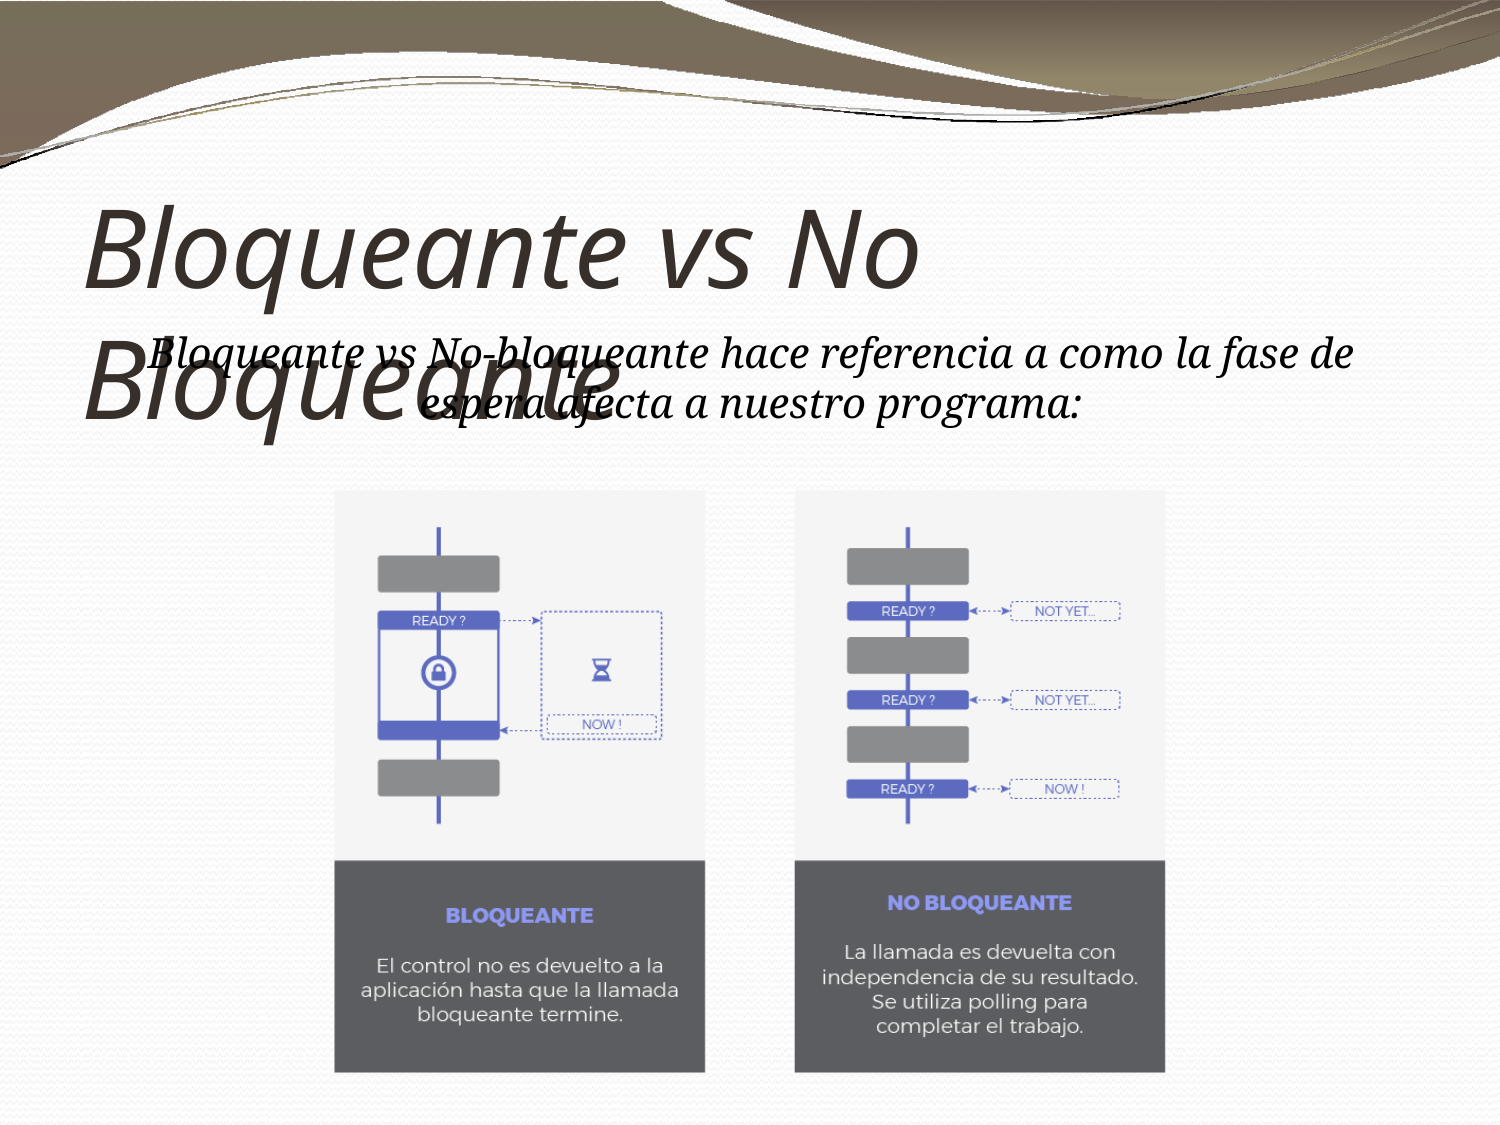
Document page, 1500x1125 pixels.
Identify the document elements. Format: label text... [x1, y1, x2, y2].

text_box Bloqueante vs No-bloqueante hace referencia a como la fase de espera afecta a nuestro programa: [95, 324, 1404, 479]
title Bloqueante vs No Bloqueante [78, 177, 1421, 442]
picture [0, 0, 1500, 1125]
